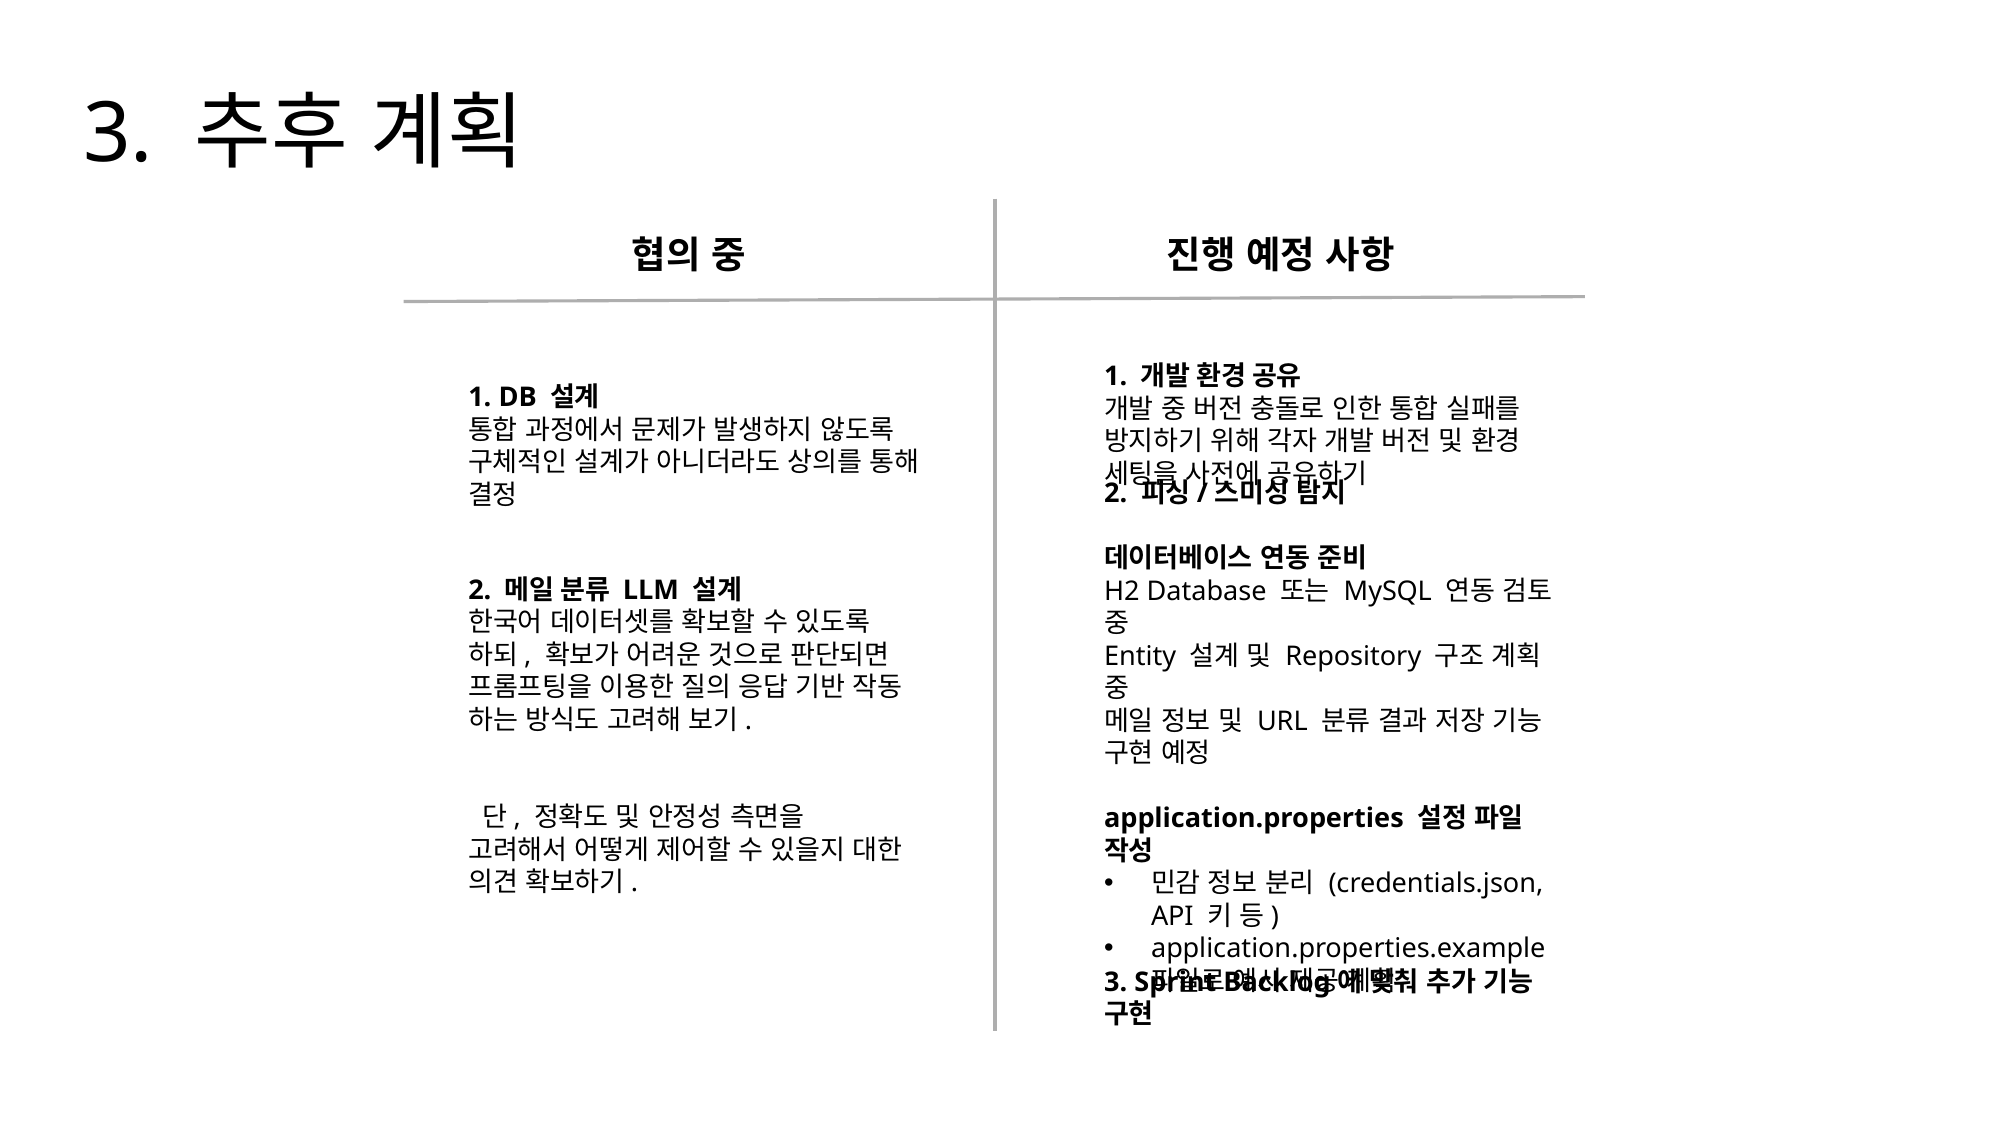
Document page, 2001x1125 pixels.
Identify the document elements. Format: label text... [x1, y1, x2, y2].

text_box 2. 피싱/스미싱 탐지 데이터베이스 연동 준비 H2 Database 또는 MySQL 연동 검토 중 Entity 설계 및 Repository 구조 계획 중 메일 정보 및 URL 분류 결과 저장 기능 구현 예정 application.properties 설정 파일 작성 민감 정보 분리 (credentials.json, API 키 등) application.properties.example 파일로 예시 제공 계획 [1089, 468, 1587, 956]
text_box 2. 메일 분류 LLM 설계 한국어 데이터셋를 확보할 수 있도록 하되, 확보가 어려운 것으로 판단되면 프롬프팅을 이용한 질의 응답 기반 작동 하는 방식도 고려해 보기. 단, 정확도 및 안정성 측면을 고려해서 어떻게 제어할 수 있을지 대한 의견 확보하기. [453, 564, 921, 1002]
text_box 3. 추후 계획 [68, 71, 1013, 186]
text_box 1. 개발 환경 공유 개발 중 버전 충돌로 인한 통합 실패를 방지하기 위해 각자 개발 버전 및 환경 세팅을 사전에 공유하기 [1089, 351, 1557, 529]
text_box 진행 예정 사항 [1089, 223, 1473, 284]
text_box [403, 296, 1586, 303]
text_box 협의 중 [600, 223, 778, 283]
text_box 3. Sprint Backlog에 맞춰 추가 기능 구현 [1089, 956, 1599, 1037]
text_box 1. DB 설계 통합 과정에서 문제가 발생하지 않도록 구체적인 설계가 아니더라도 상의를 통해 결정 [453, 372, 963, 550]
